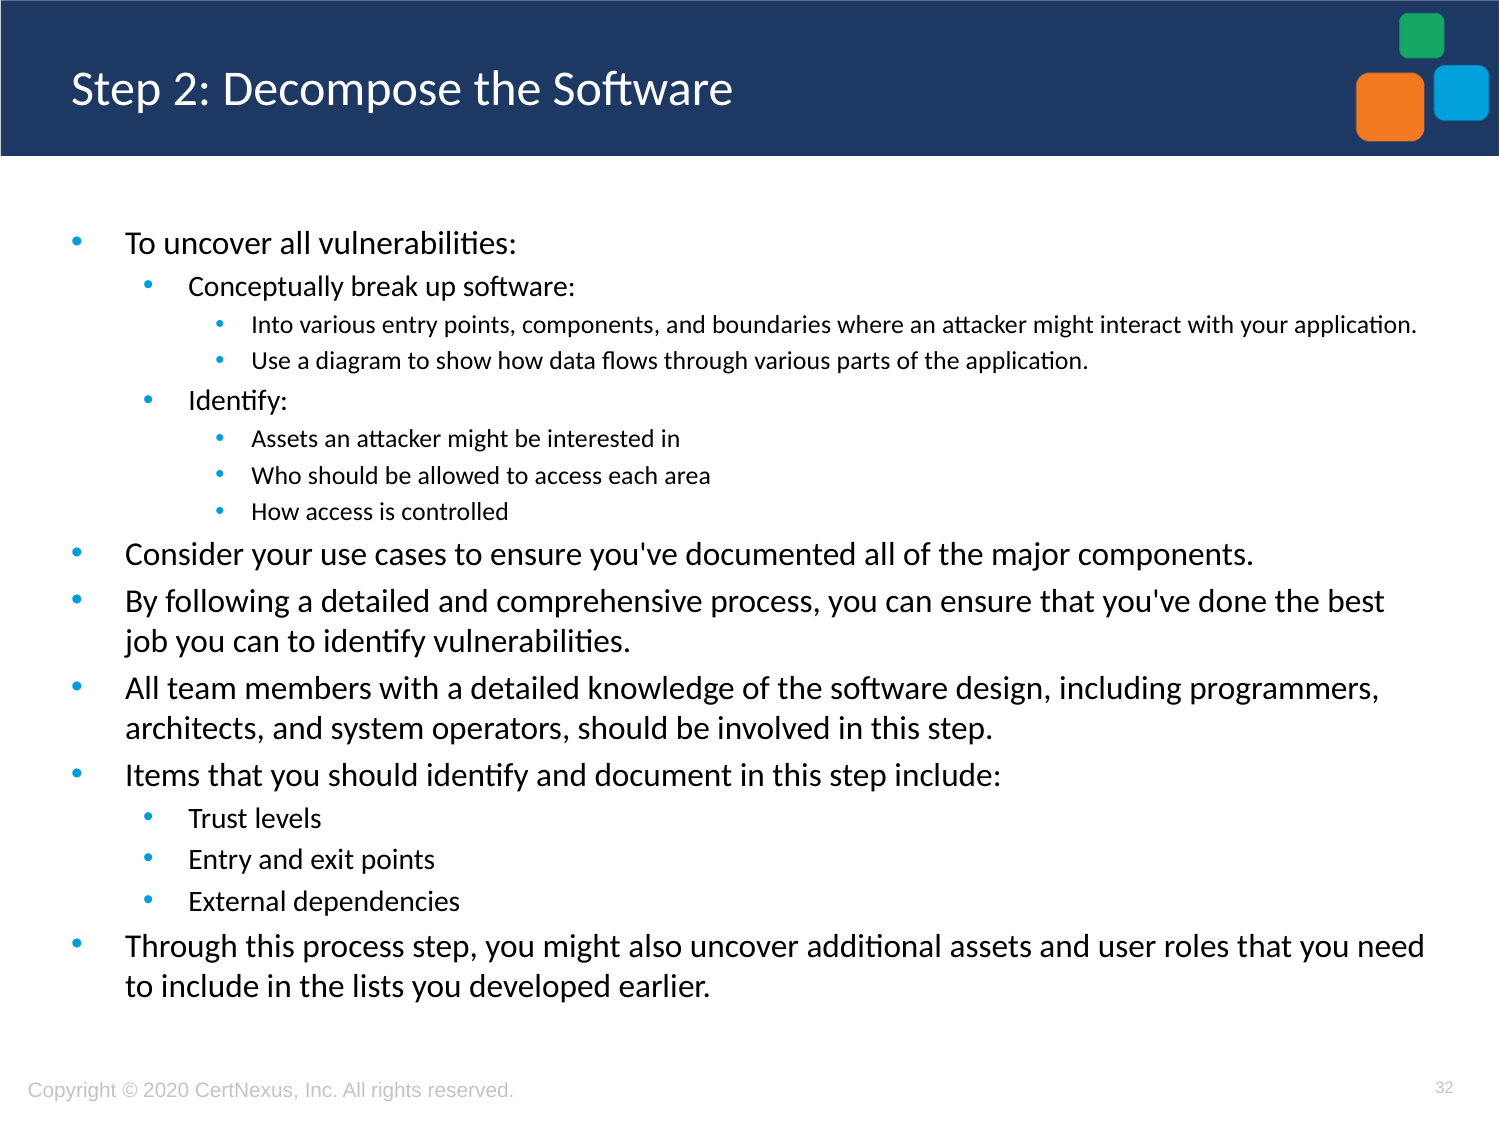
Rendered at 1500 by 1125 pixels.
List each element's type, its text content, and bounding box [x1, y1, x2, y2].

list To uncover all vulnerabilities: Conceptually break up software: Into various entry points, components, and boundaries where an attacker might interact with your application. Use a diagram to show how data flows through various parts of the application. Identify: Assets an attacker might be interested in Who should be allowed to access each area How access is controlled Consider your use cases to ensure you've documented all of the major components. By following a detailed and comprehensive process, you can ensure that you've done the best job you can to identify vulnerabilities. All team members with a detailed knowledge of the software design, including programmers, architects, and system operators, should be involved in this step. Items that you should identify and document in this step include: Trust levels Entry and exit points External dependencies Through this process step, you might also uncover additional assets and user roles that you need to include in the lists you developed earlier. [56, 213, 1444, 1021]
picture [0, 0, 1500, 156]
title Step 2: Decompose the Software [56, 16, 1350, 155]
slide_number 32 [1118, 1057, 1469, 1118]
